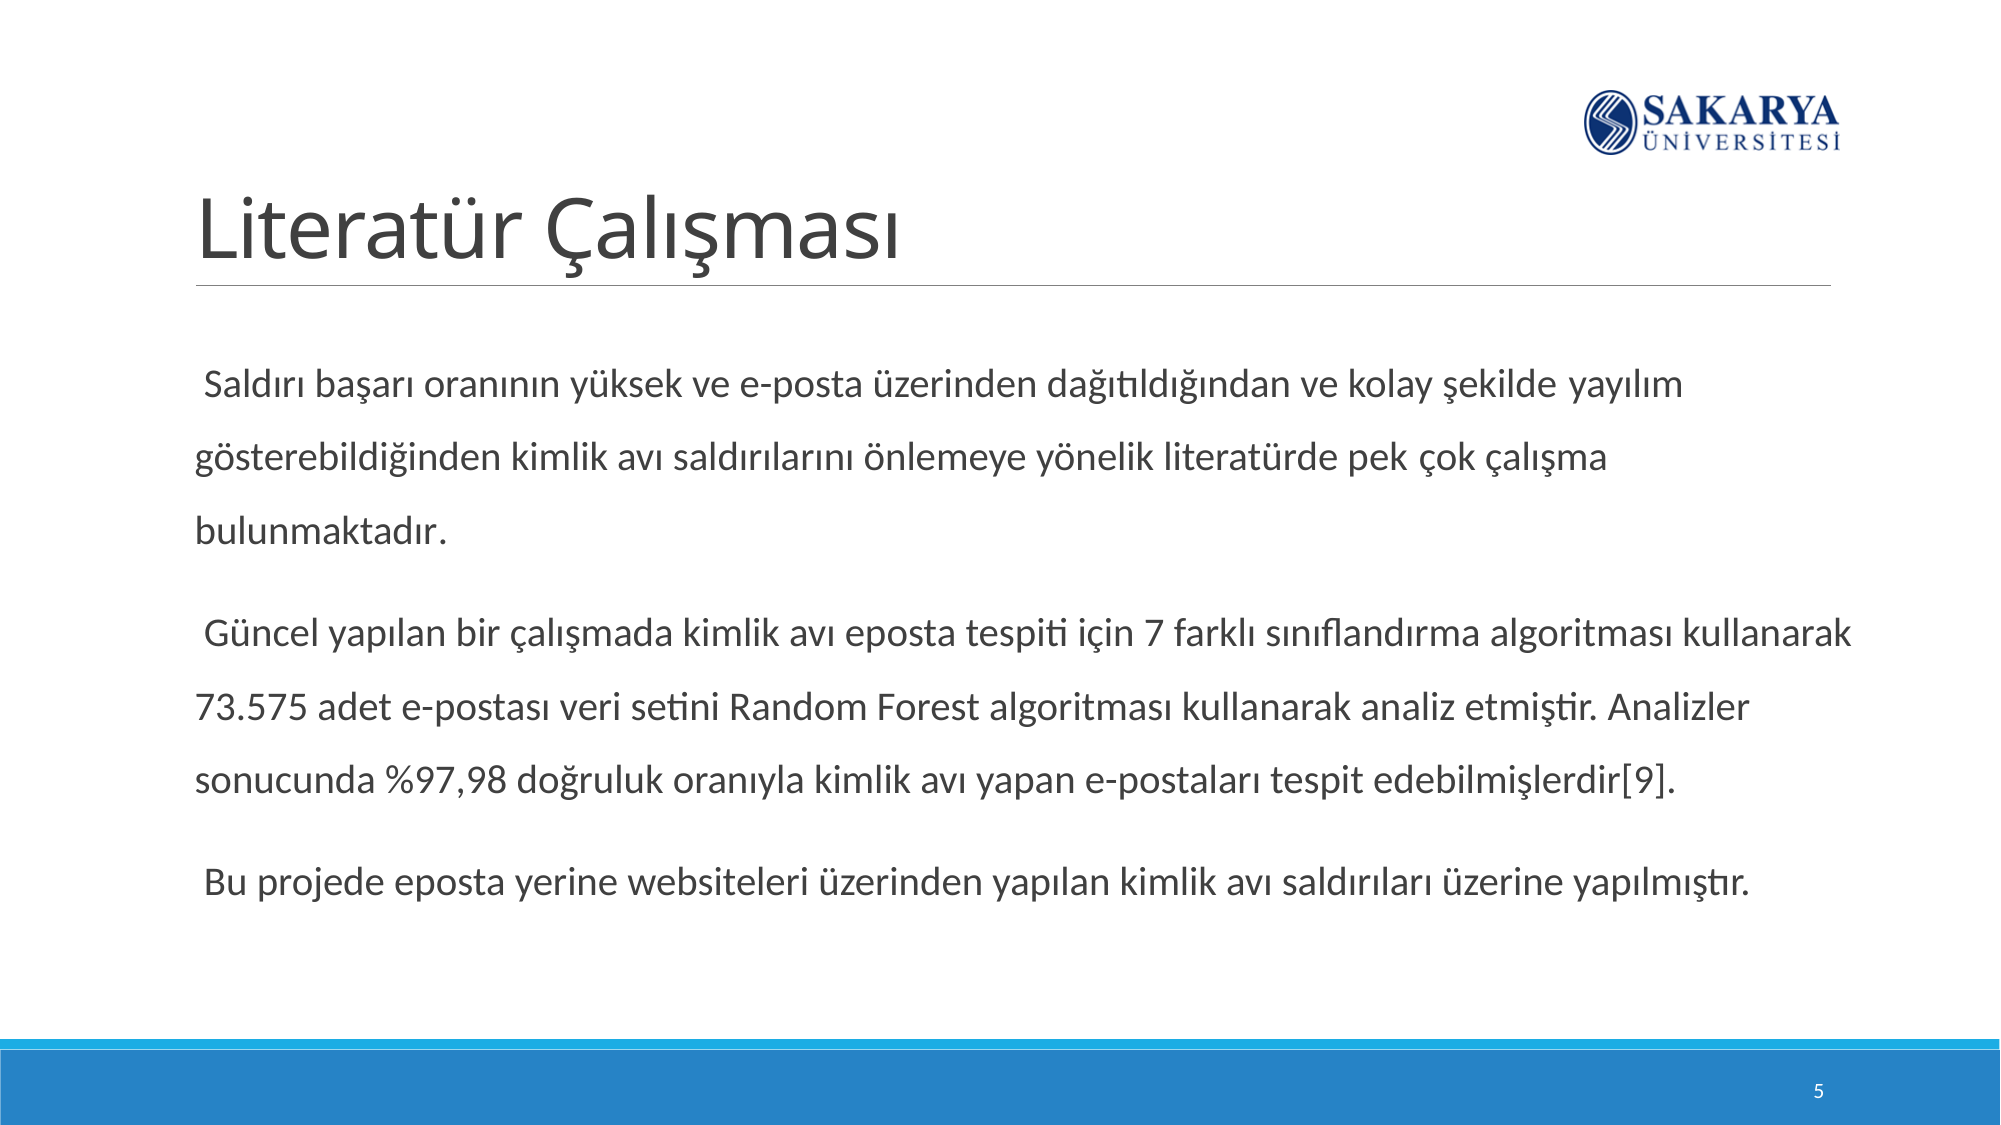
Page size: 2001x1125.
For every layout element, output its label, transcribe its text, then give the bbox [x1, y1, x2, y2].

slide_number 5 [1624, 1059, 1840, 1120]
picture [1583, 89, 1840, 155]
list Saldırı başarı oranının yüksek ve e-posta üzerinden dağıtıldığından ve kolay şekilde yayılım gösterebildiğinden kimlik avı saldırılarını önlemeye yönelik literatürde pek çok çalışma bulunmaktadır. Güncel yapılan bir çalışmada kimlik avı eposta tespiti için 7 farklı sınıflandırma algoritması kullanarak 73.575 adet e-postası veri setini Random Forest algoritması kullanarak analiz etmiştir. Analizler sonucunda %97,98 doğruluk oranıyla kimlik avı yapan e-postaları tespit edebilmişlerdir[9]. Bu projede eposta yerine websiteleri üzerinden yapılan kimlik avı saldırıları üzerine yapılmıştır. [180, 324, 1860, 985]
title Literatür Çalışması [180, 175, 1830, 283]
